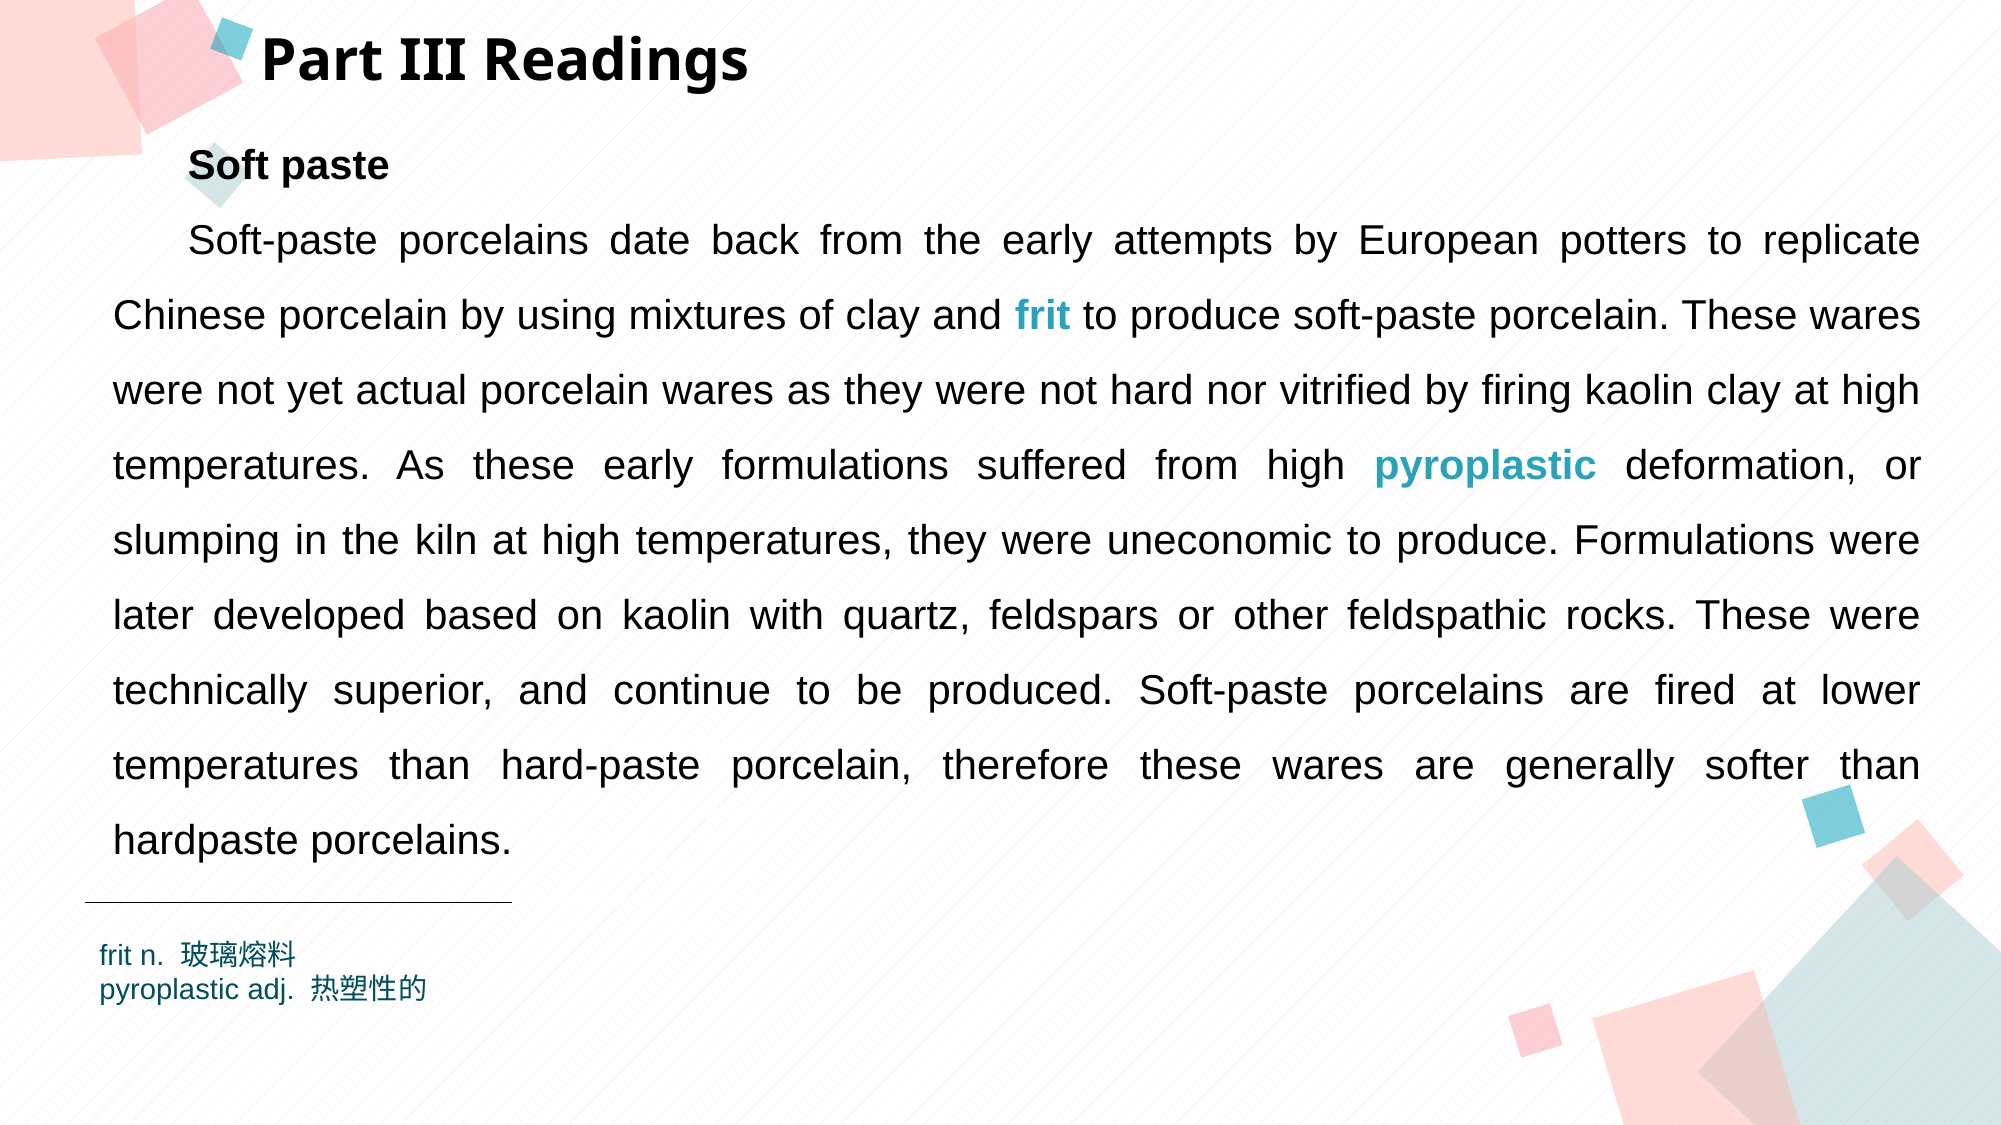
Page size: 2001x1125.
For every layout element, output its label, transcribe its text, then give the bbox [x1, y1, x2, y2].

text_box Soft paste Soft-paste porcelains date back from the early attempts by European potters to replicate Chinese porcelain by using mixtures of clay and frit to produce soft-paste porcelain. These wares were not yet actual porcelain wares as they were not hard nor vitrified by firing kaolin clay at high temperatures. As these early formulations suffered from high pyroplastic deformation, or slumping in the kiln at high temperatures, they were uneconomic to produce. Formulations were later developed based on kaolin with quartz, feldspars or other feldspathic rocks. These were technically superior, and continue to be produced. Soft-paste porcelains are fired at lower temperatures than hard-paste porcelain, therefore these wares are generally softer than hardpaste porcelains. [98, 105, 1937, 946]
text_box frit n. 玻璃熔料 pyroplastic adj. 热塑性的 [84, 928, 1665, 1014]
list Part III Readings [245, 17, 1166, 105]
